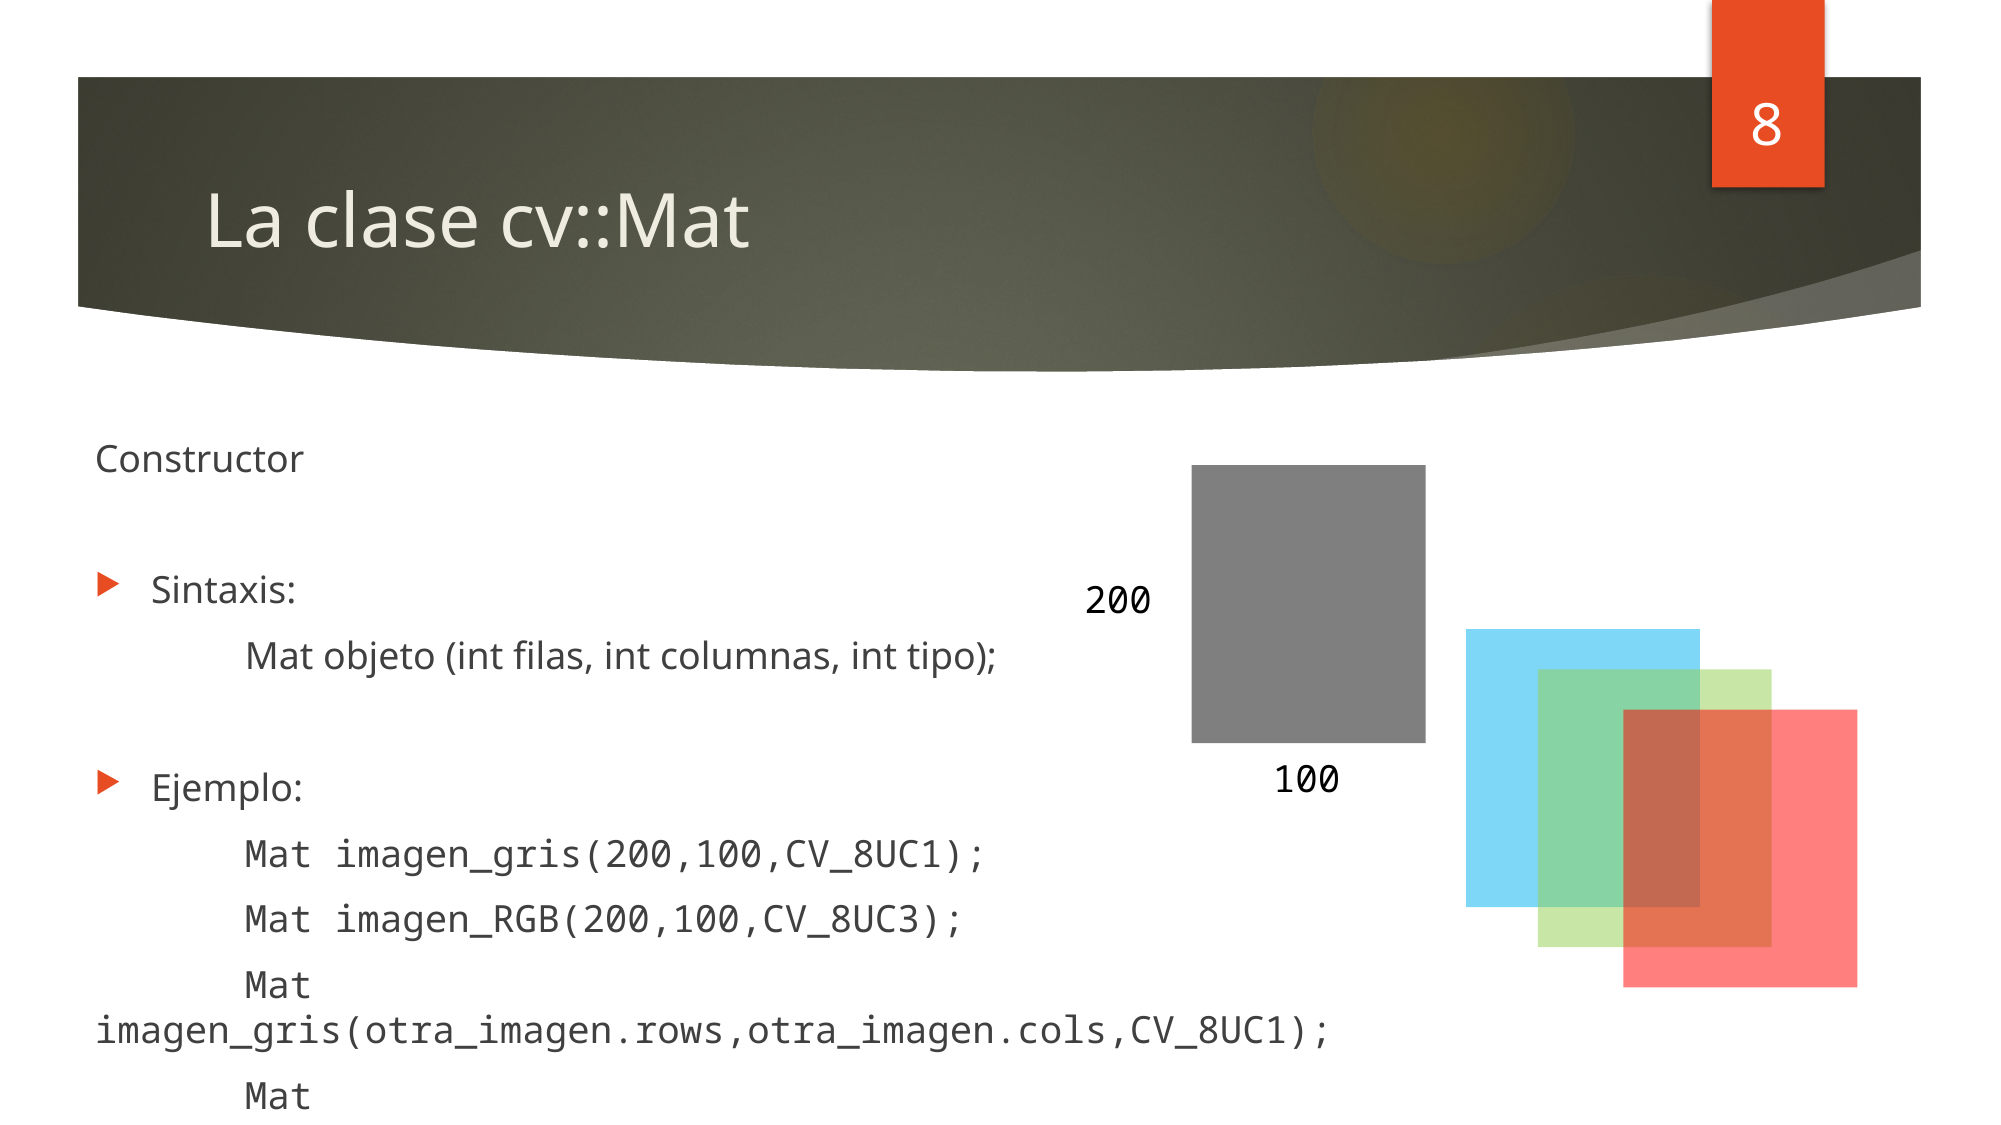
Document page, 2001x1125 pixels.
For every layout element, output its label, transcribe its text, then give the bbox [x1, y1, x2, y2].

text_box [1466, 629, 1700, 908]
text_box [1191, 465, 1426, 744]
text_box [1623, 709, 1858, 988]
slide_number 8 [1698, 48, 1836, 175]
title La clase cv::Mat [189, 159, 1627, 276]
list Constructor Sintaxis: Mat objeto (int filas, int columnas, int tipo); Ejemplo: Mat imagen_gris(200,100,CV_8UC1); Mat imagen_RGB(200,100,CV_8UC3); Mat imagen_gris(otra_imagen.rows,otra_imagen.cols,CV_8UC1); Mat imagen_RGB(otra_imagen.rows,otra_imagen.cols,CV_8UC3); [79, 427, 1449, 1125]
text_box 100 [1258, 747, 1381, 808]
text_box [1537, 669, 1772, 948]
text_box 200 [1069, 568, 1192, 629]
